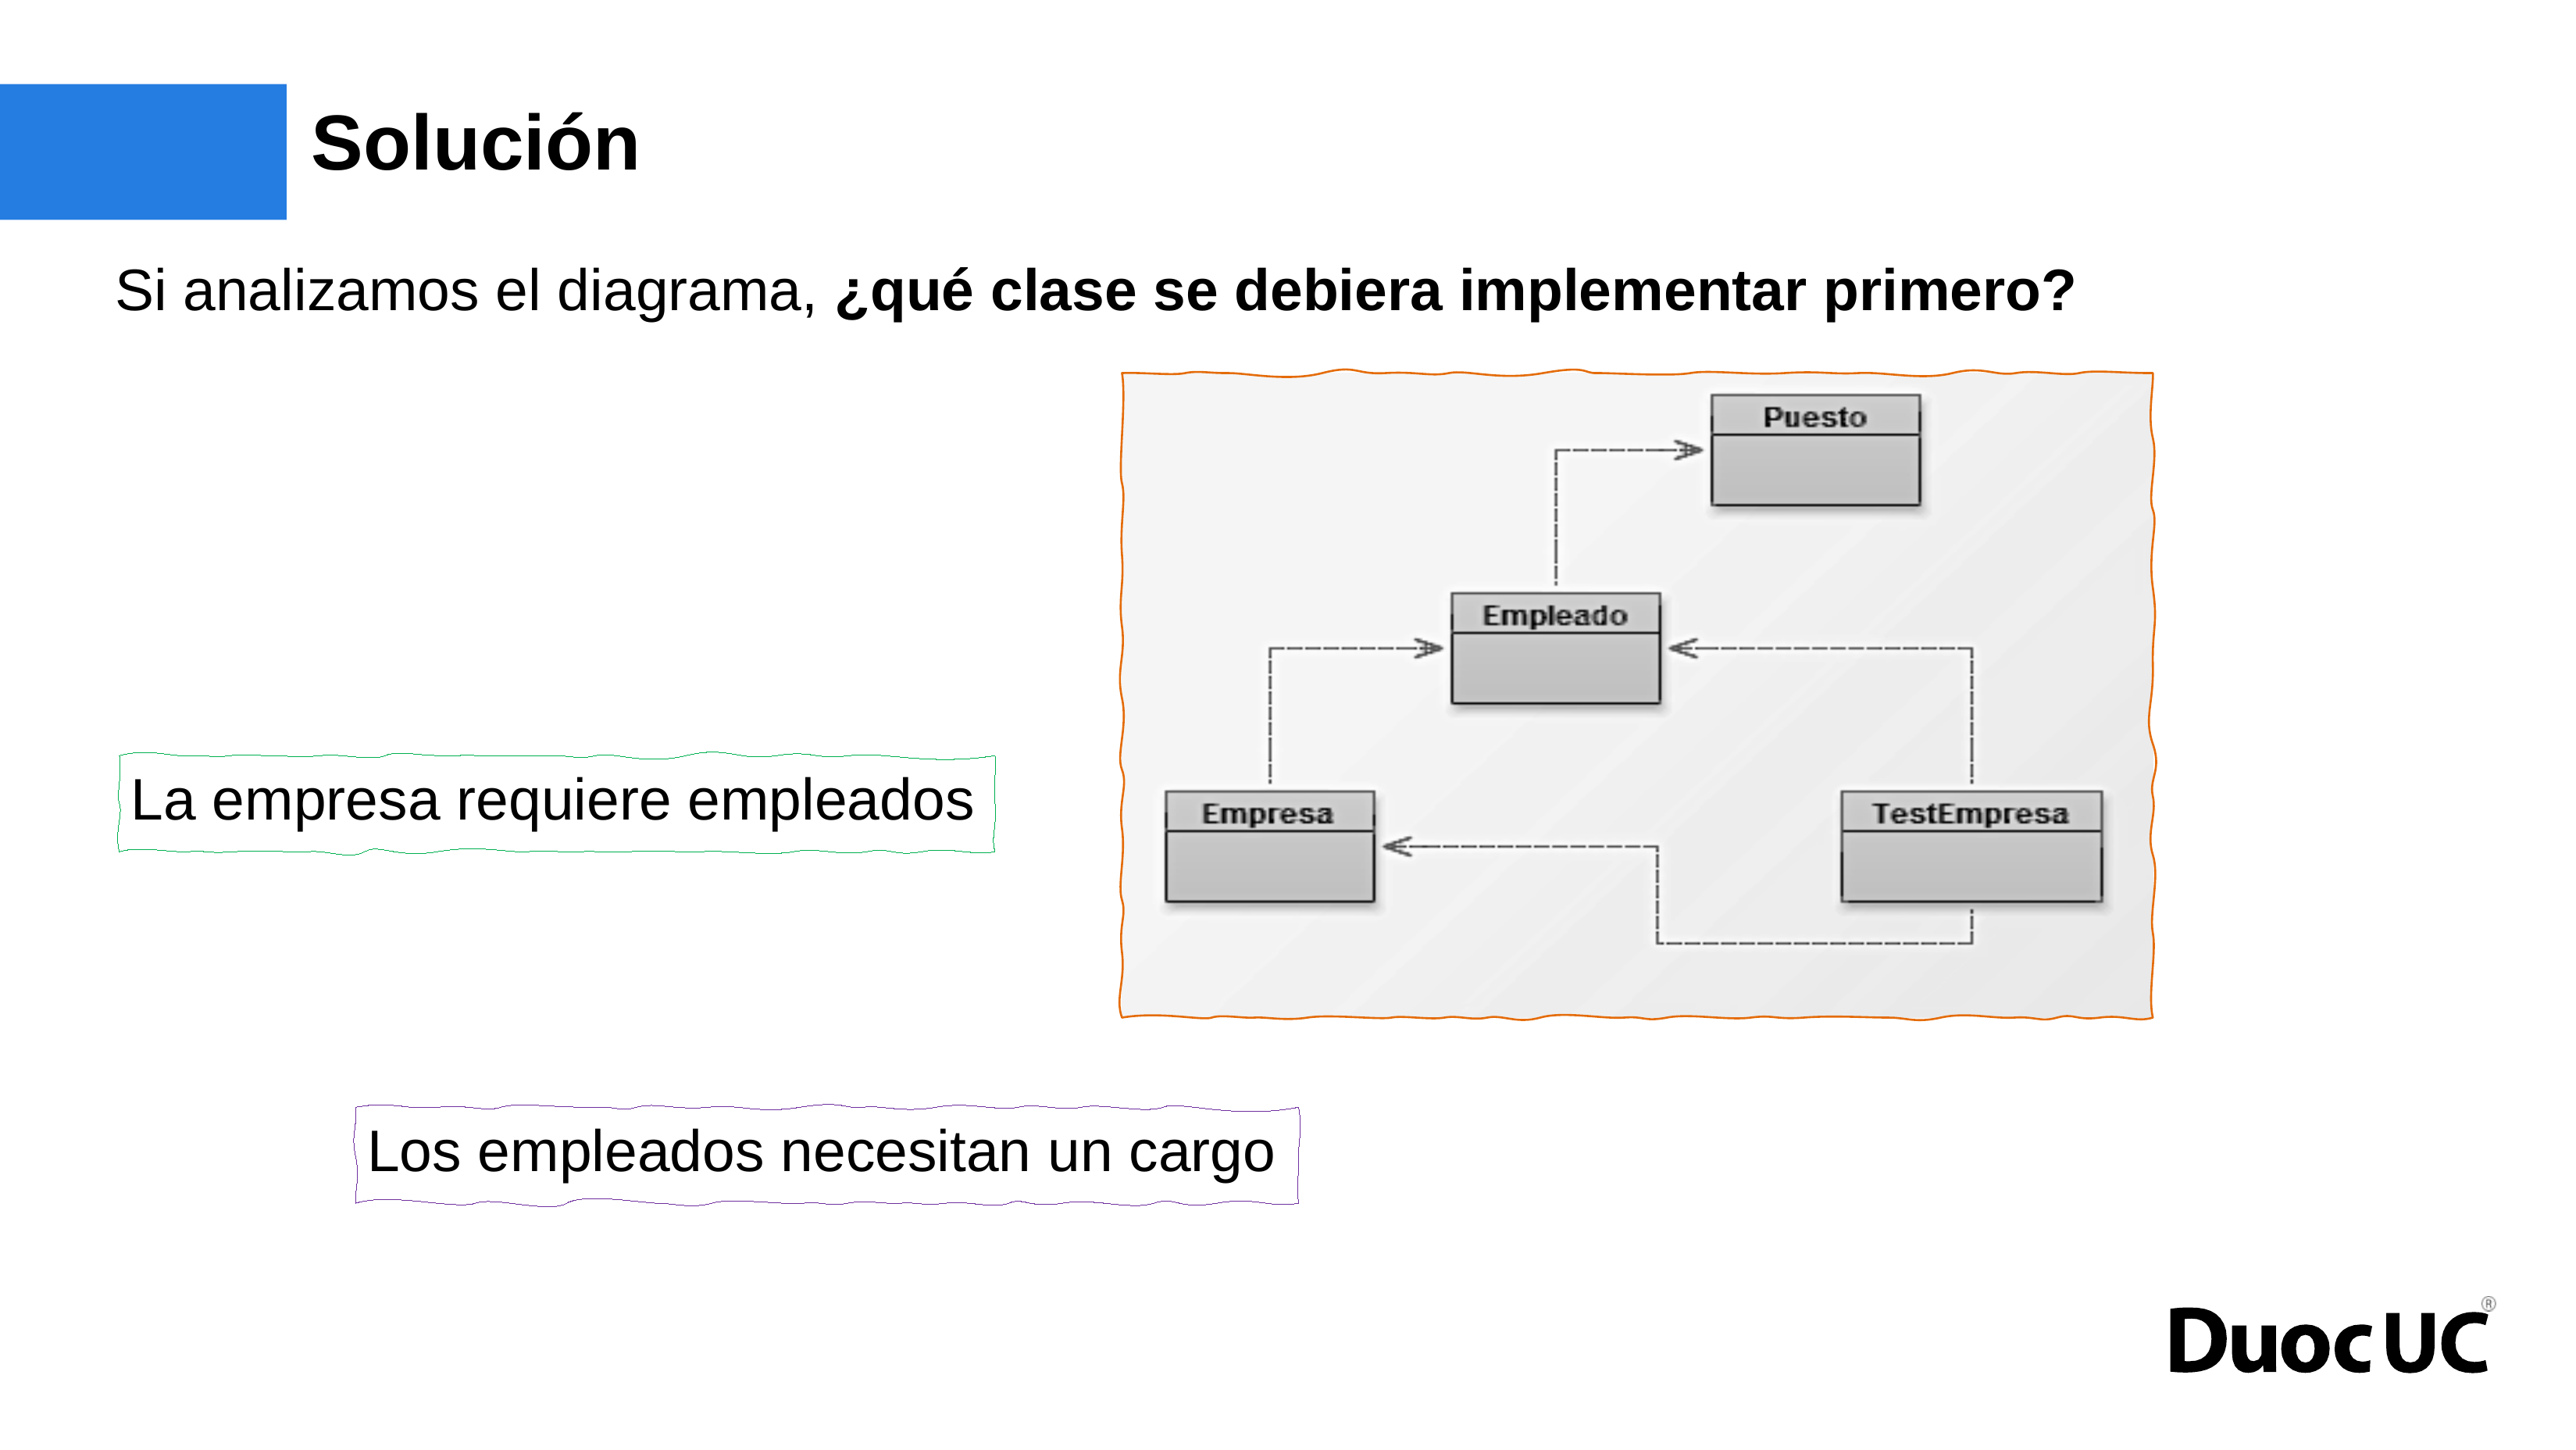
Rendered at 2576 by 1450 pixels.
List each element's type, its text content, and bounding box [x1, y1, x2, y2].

picture [1122, 373, 2153, 1018]
text_box Si analizamos el diagrama, ¿qué clase se debiera implementar primero? [96, 246, 2489, 1358]
text_box Los empleados necesitan un cargo [353, 1104, 1300, 1207]
title Solución [311, 91, 2489, 187]
picture [2489, 1296, 2496, 1312]
text_box La empresa requiere empleados [117, 752, 996, 855]
